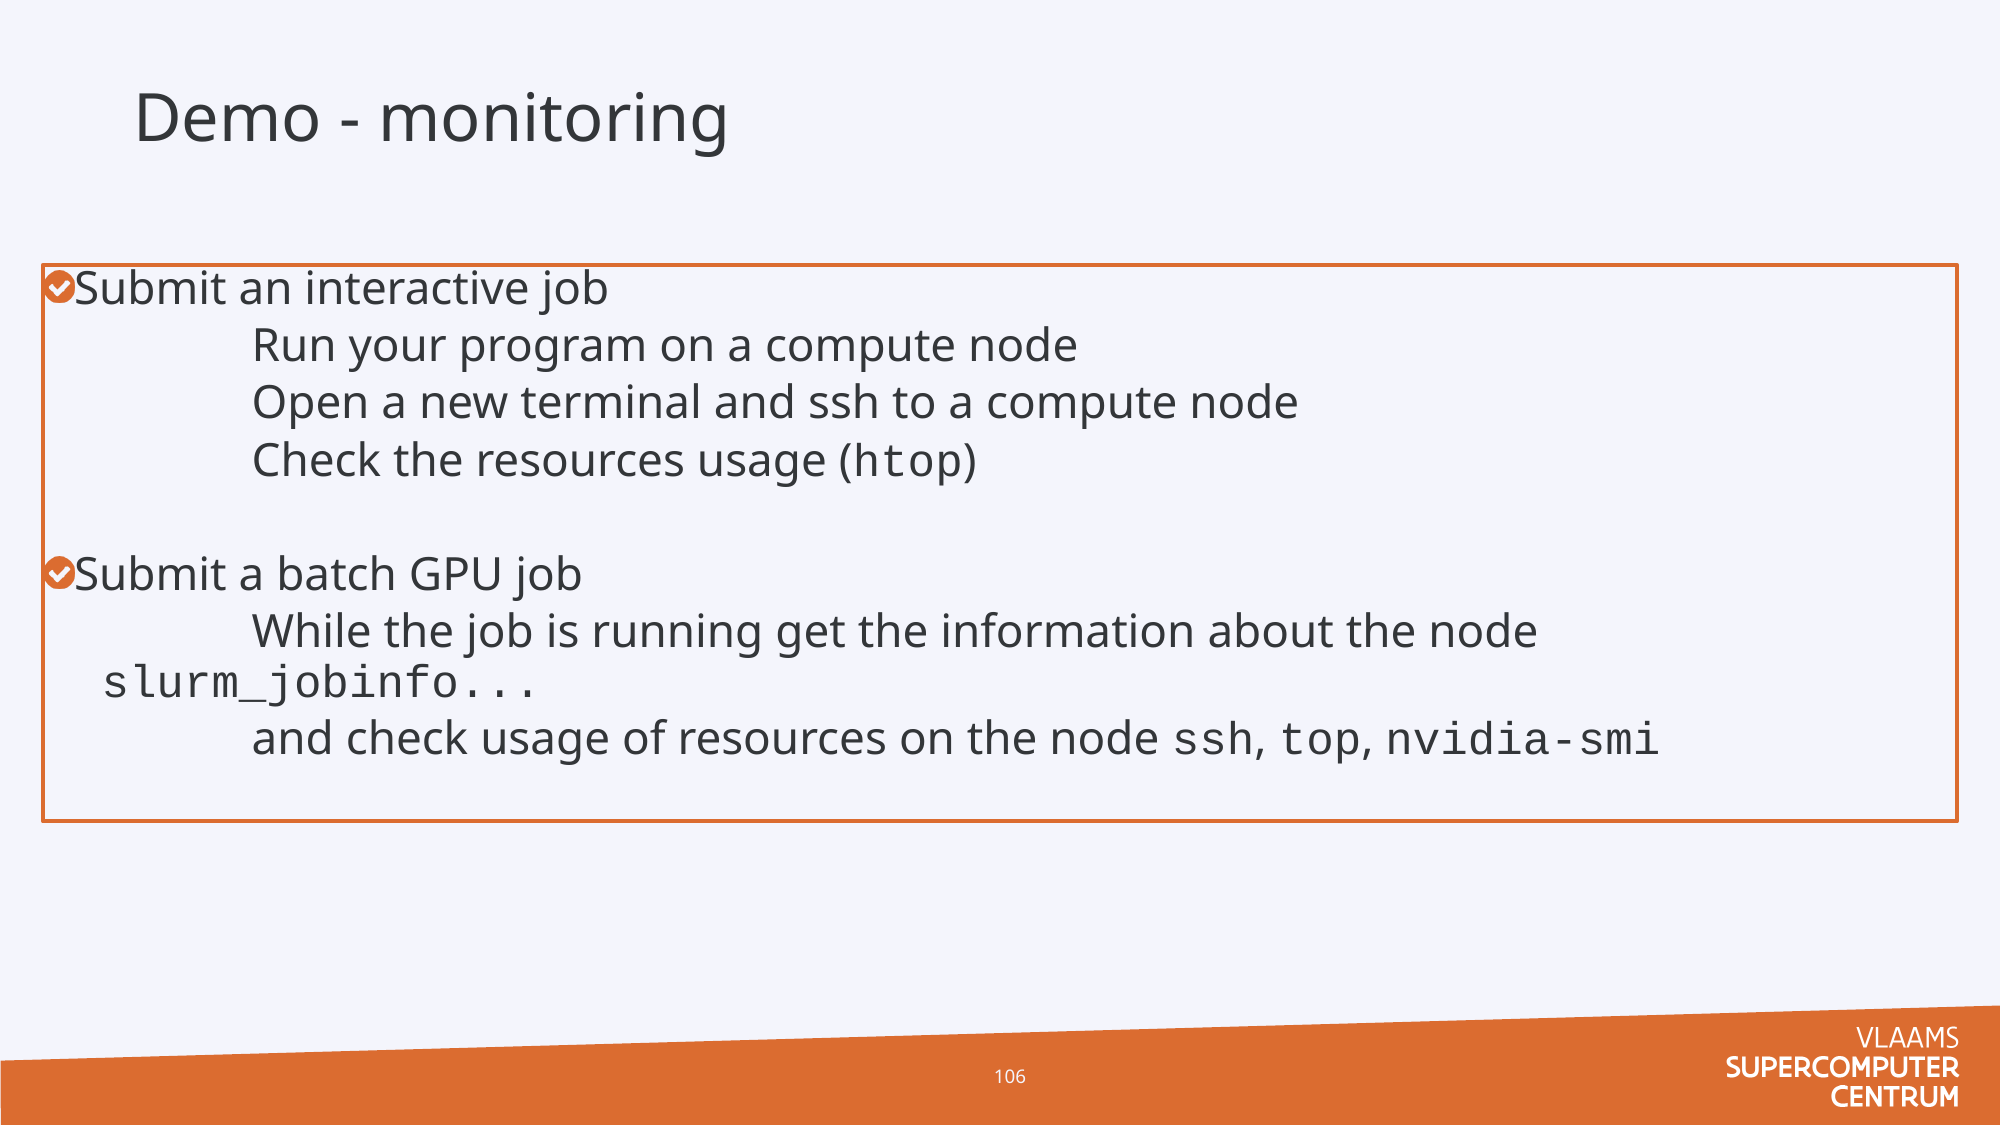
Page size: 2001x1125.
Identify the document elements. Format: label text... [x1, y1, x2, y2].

picture [1725, 1021, 1960, 1117]
slide_number 106 [958, 1047, 1042, 1108]
text_box Submit an interactive job Run your program on a compute node Open a new terminal and ssh to a compute node Check the resources usage (htop) Submit a batch GPU job While the job is running get the information about the node slurm_jobinfo... and check usage of resources on the node ssh, top, nvidia-smi [43, 264, 1957, 822]
picture [43, 270, 75, 303]
text_box Demo - monitoring [118, 54, 1941, 185]
picture [43, 556, 75, 589]
